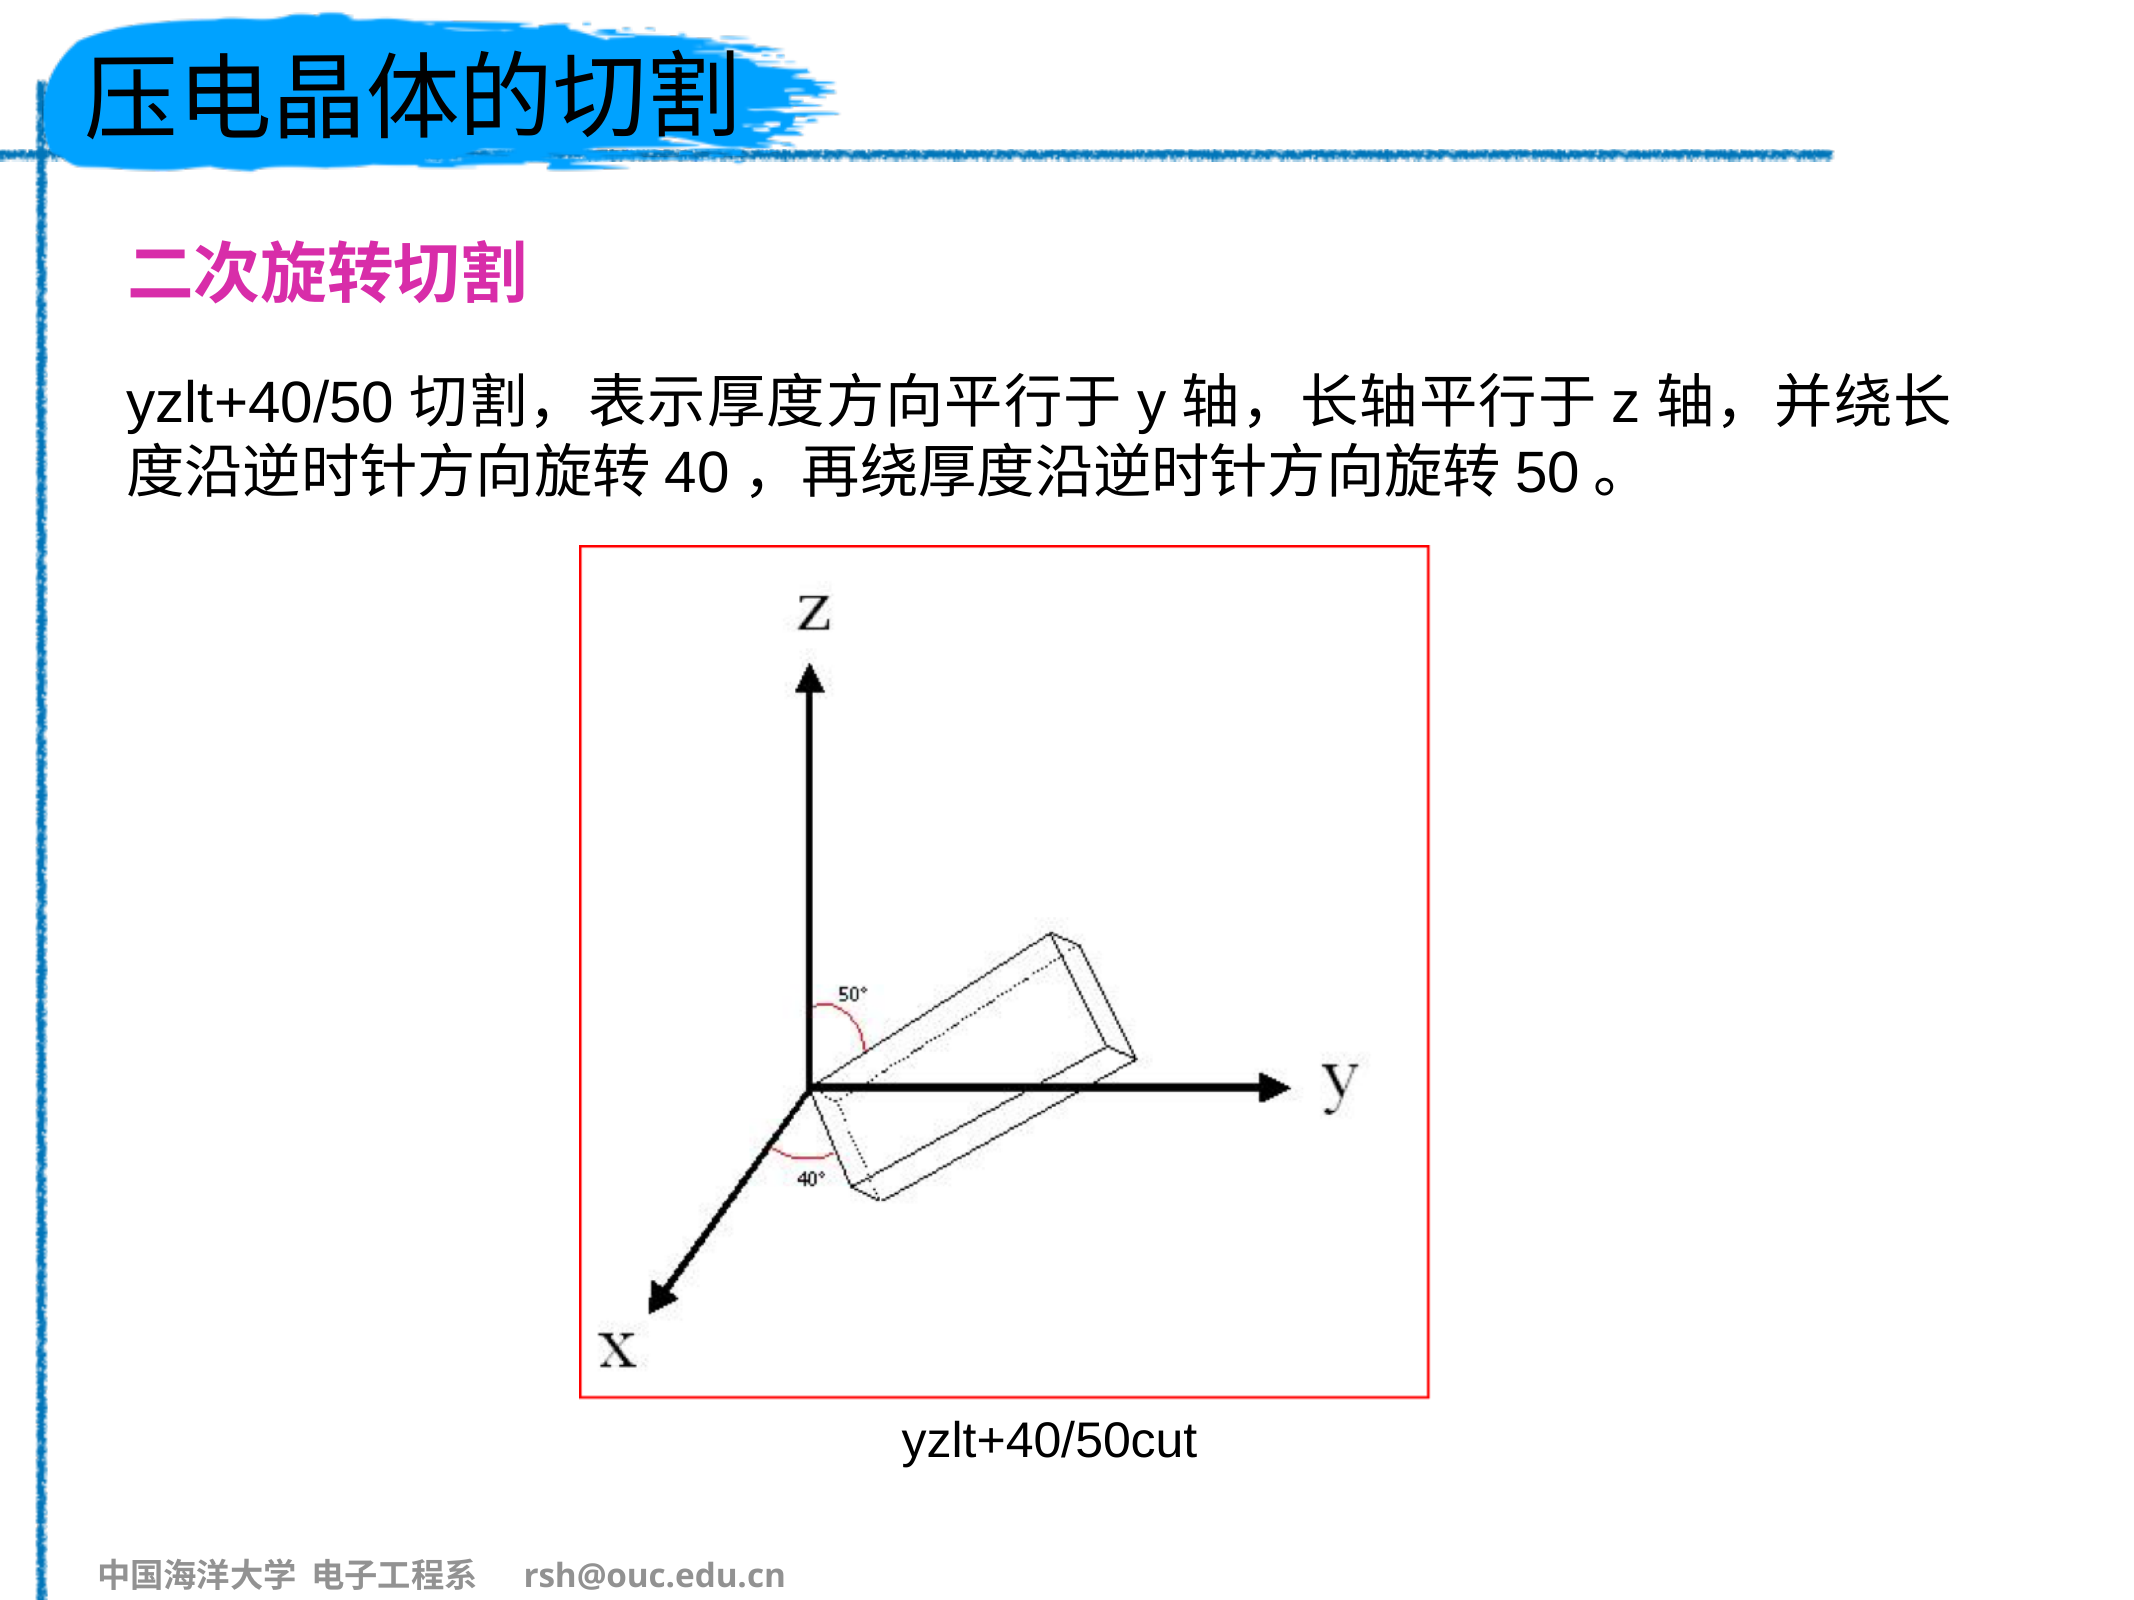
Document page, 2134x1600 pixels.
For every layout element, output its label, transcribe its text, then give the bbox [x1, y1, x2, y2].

picture [578, 545, 1431, 1400]
text_box yzlt+40/50cut [893, 1400, 1313, 1477]
picture [0, 9, 48, 1600]
text_box 二次旋转切割 [118, 222, 537, 319]
title 压电晶体的切割 [46, 0, 780, 187]
picture [778, 9, 1841, 176]
text_box yzlt+40/50切割，表示厚度方向平行于y轴，长轴平行于z轴，并绕长度沿逆时针方向旋转40，再绕厚度沿逆时针方向旋转50。 [118, 356, 1961, 513]
